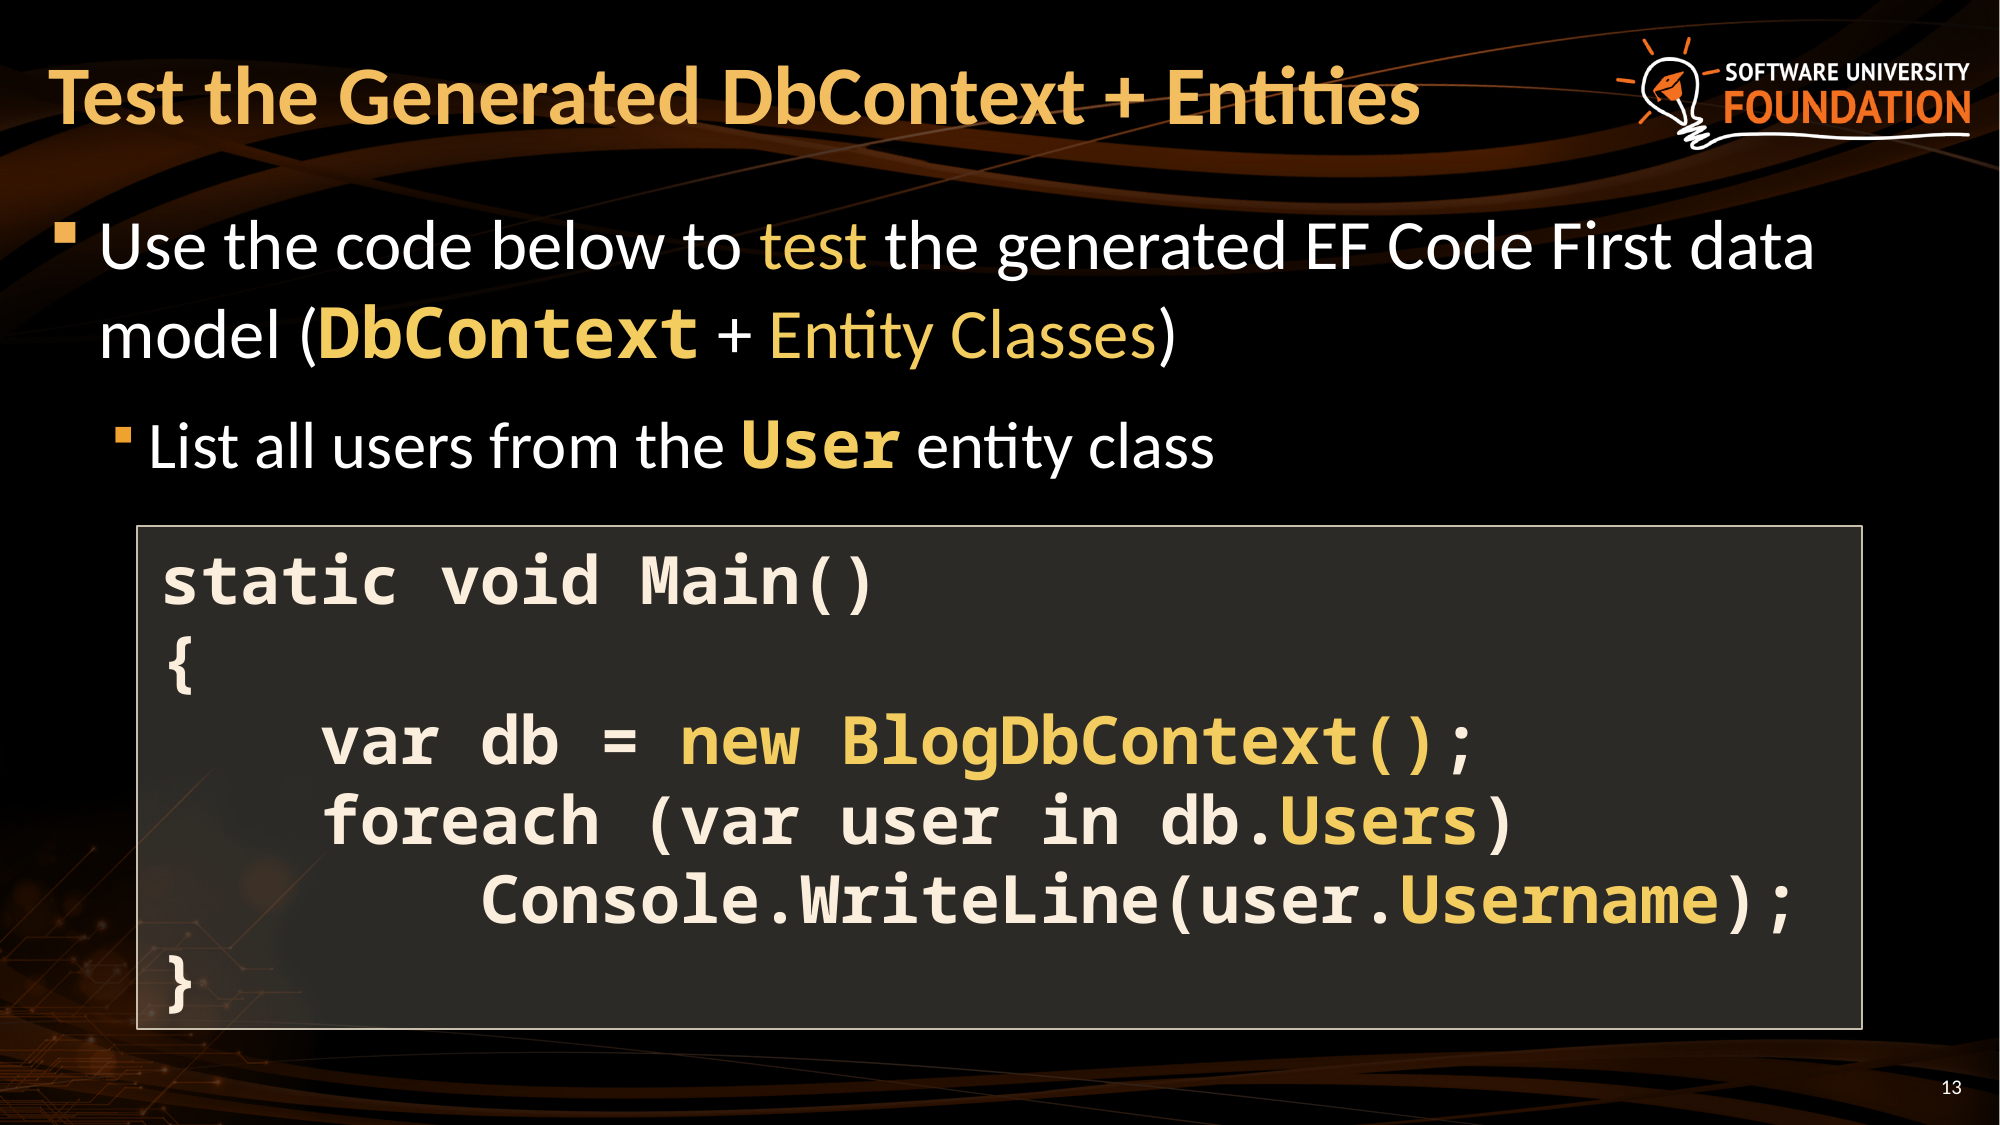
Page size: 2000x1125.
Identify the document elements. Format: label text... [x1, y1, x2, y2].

picture [0, 0, 2000, 1125]
list Use the code below to test the generated EF Code First data model (DbContext + Entity Classes) List all users from the User entity class [31, 188, 1968, 1103]
text_box static void Main() { var db = new BlogDbContext(); foreach (var user in db.Users) Console.WriteLine(user.Username); } [137, 525, 1863, 1030]
title Test the Generated DbContext + Entities [30, 6, 1602, 189]
